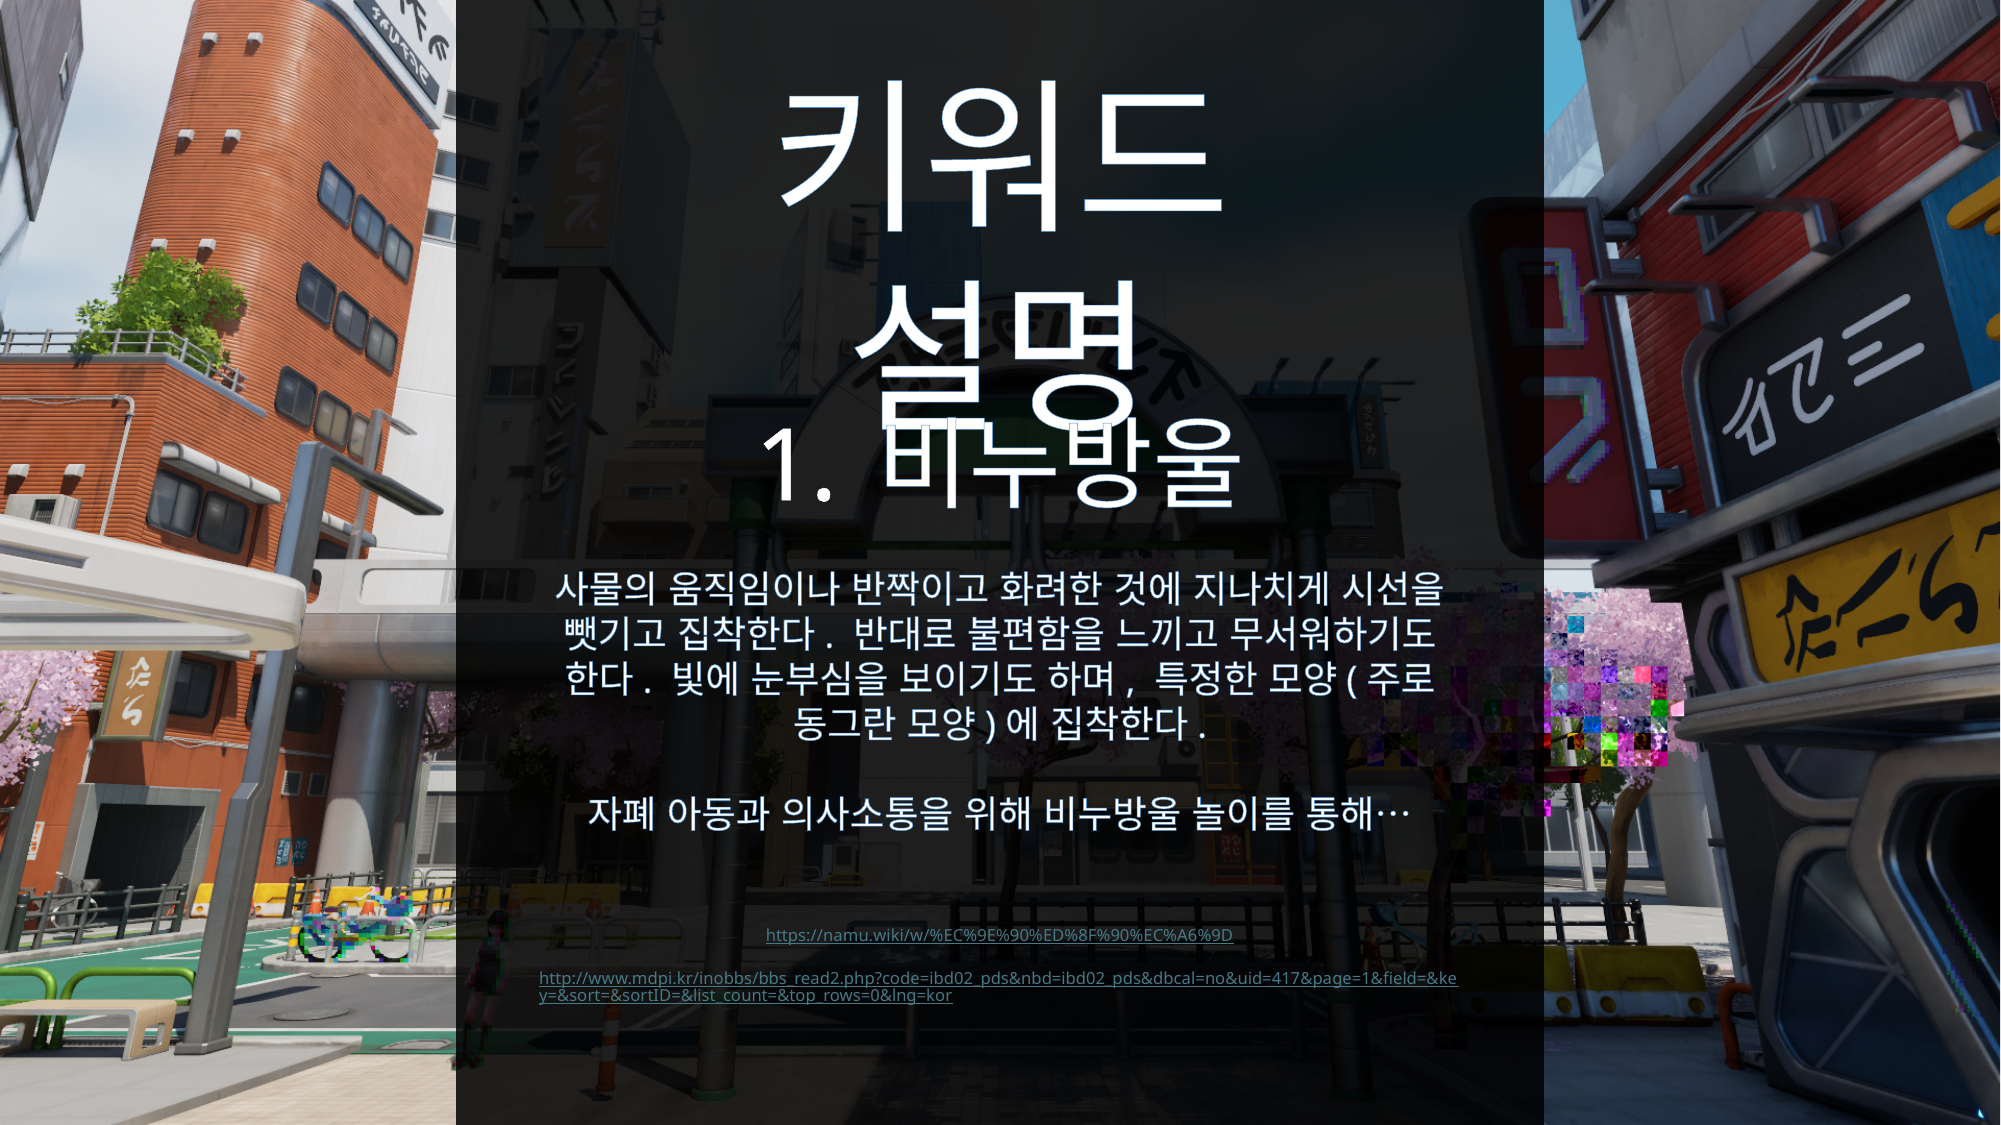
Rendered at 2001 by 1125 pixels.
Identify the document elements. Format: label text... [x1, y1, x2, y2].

text_box 키워드 설명 [592, 44, 1408, 392]
text_box 비누방울 사물의 움직임이나 반짝이고 화려한 것에 지나치게 시선을 뺏기고 집착한다. 반대로 불편함을 느끼고 무서워하기도 한다. 빛에 눈부심을 보이기도 하며, 특정한 모양(주로 동그란 모양)에 집착한다. 자폐 아동과 의사소통을 위해 비누방울 놀이를 통해… https://namu.wiki/w/%EC%9E%90%ED%8F%90%EC%A6%9D http://www.mdpi.kr/inobbs/bbs_read2.php?code=ibd02_pds&nbd=ibd02_pds&dbcal=no&uid=417&page=1&field=&key=&sort=&sortID=&list_count=&top_rows=0&lng=kor [524, 392, 1476, 1019]
picture [0, 0, 454, 1125]
text_box [454, 0, 1546, 1125]
picture [1546, 0, 2001, 1125]
